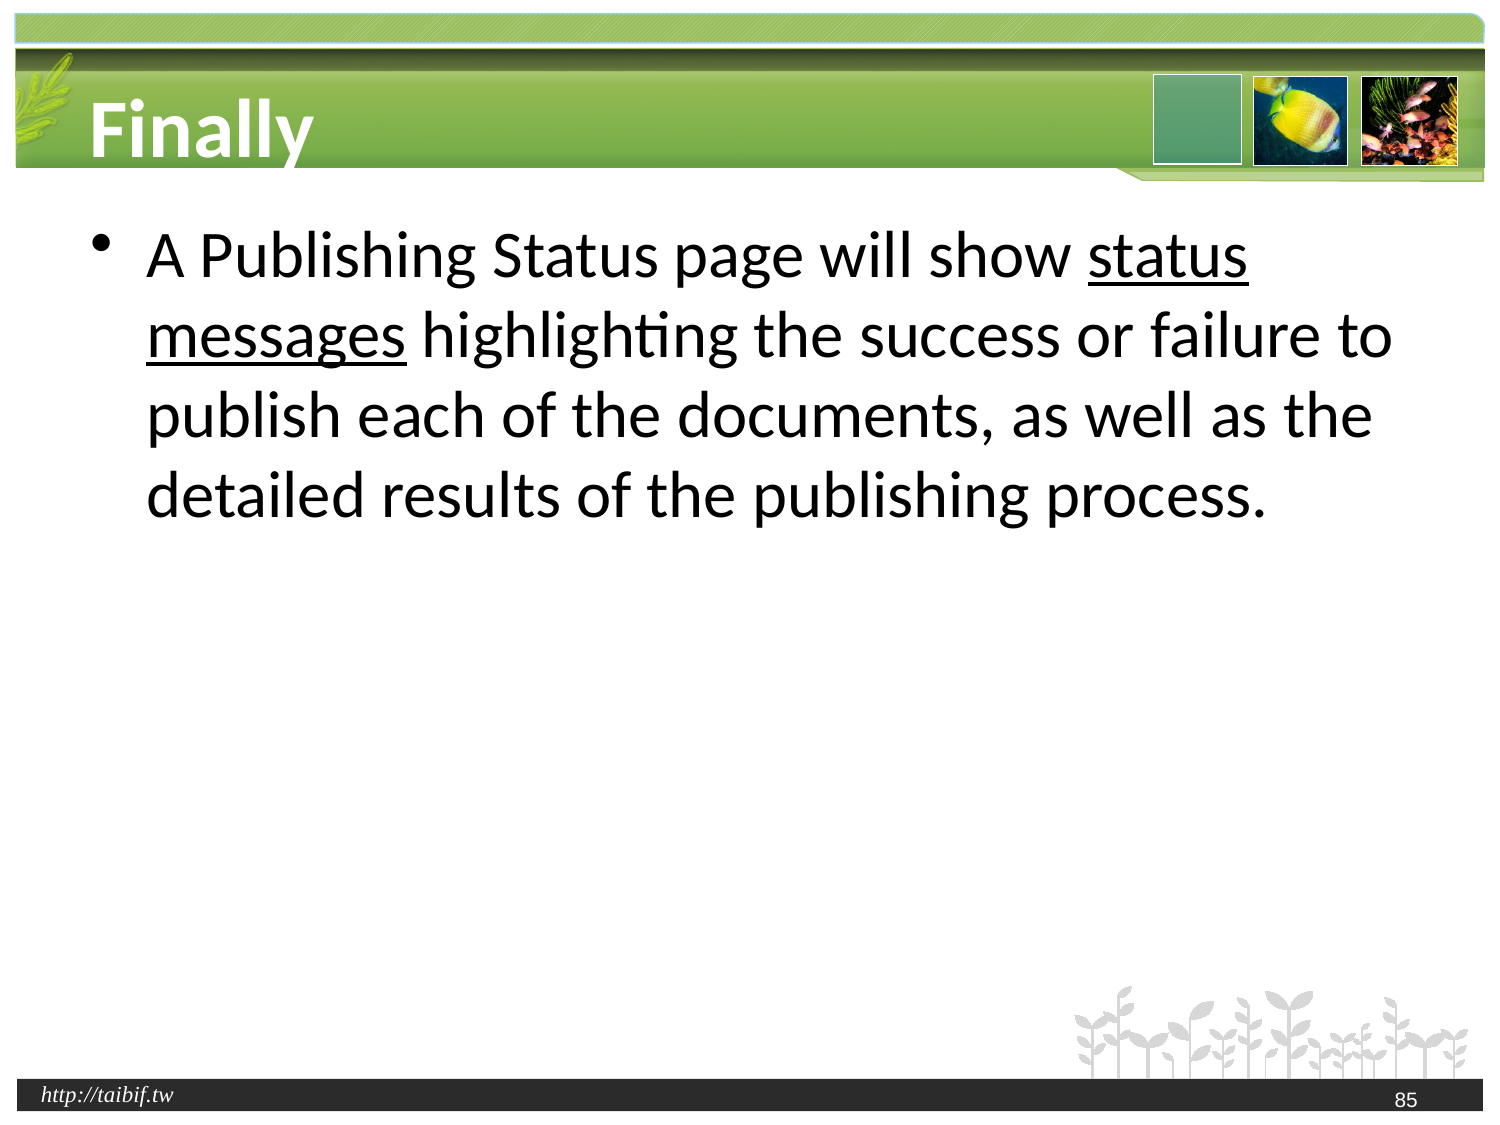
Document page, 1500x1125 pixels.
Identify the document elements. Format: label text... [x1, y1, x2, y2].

slide_number 85 [1167, 1078, 1433, 1125]
list A Publishing Status page will show status messages highlighting the success or failure to publish each of the documents, as well as the detailed results of the publishing process. [75, 203, 1425, 1036]
title Finally [75, 66, 1138, 168]
picture [16, 49, 1485, 168]
